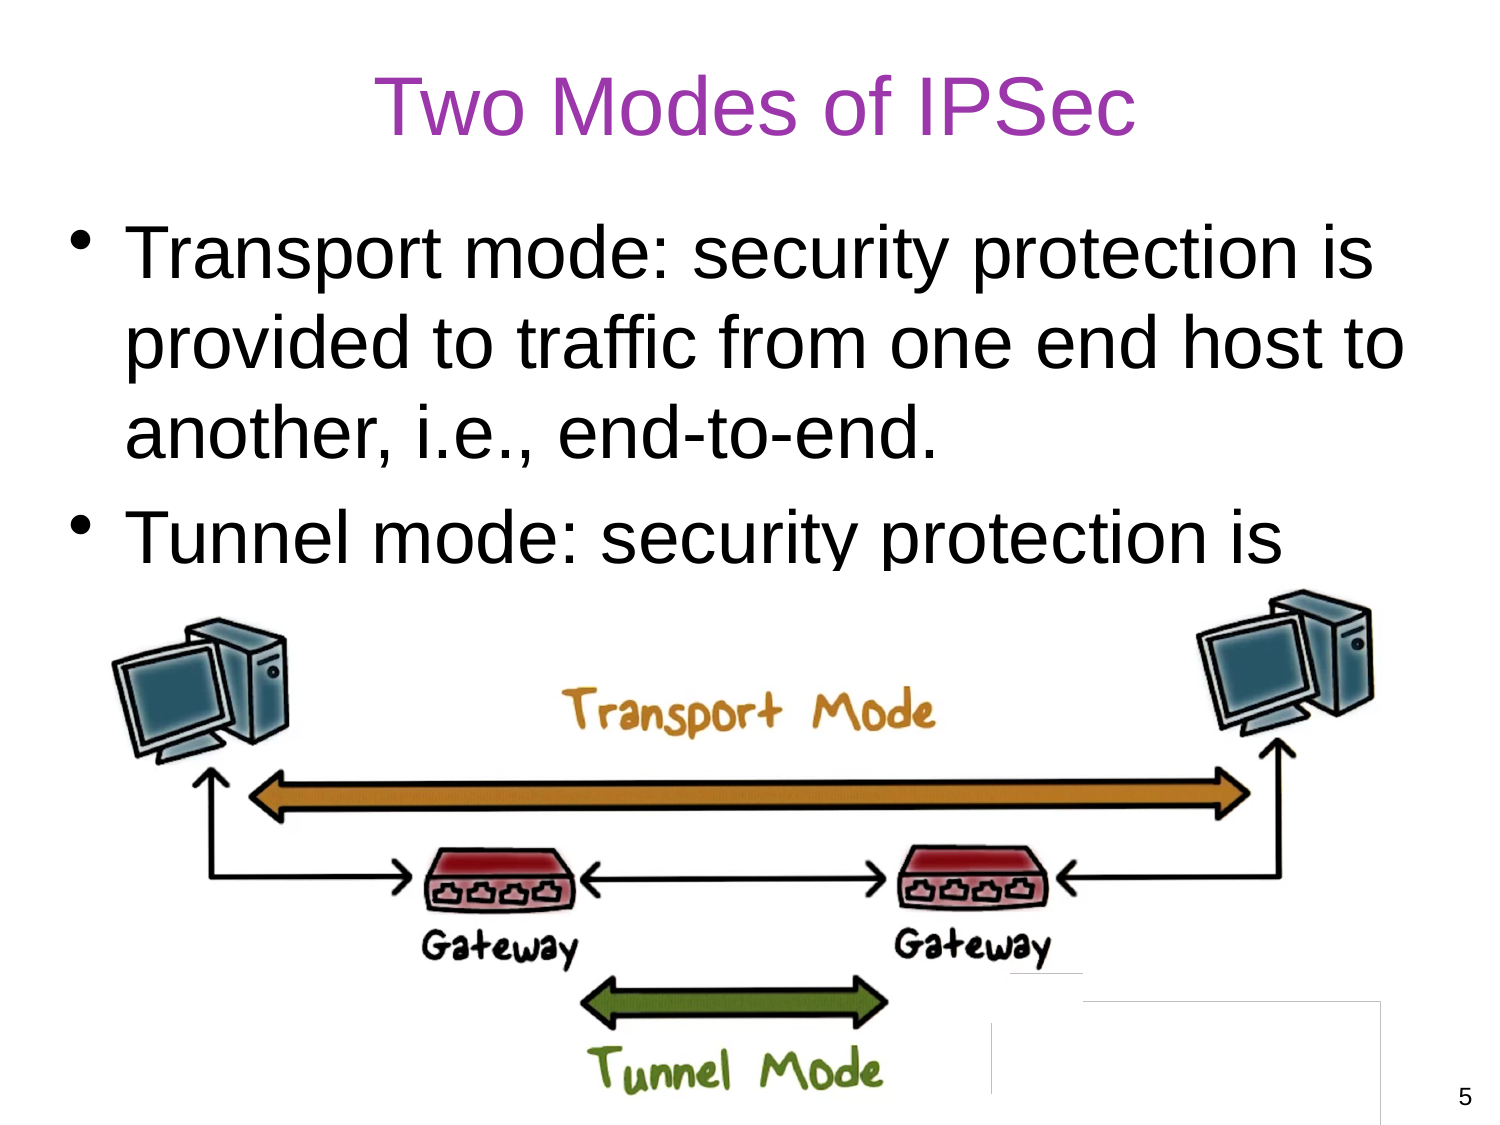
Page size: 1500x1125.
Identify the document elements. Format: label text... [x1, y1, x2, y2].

title Two Modes of IPSec [52, 30, 1459, 174]
list Transport mode: security protection is provided to traffic from one end host to another, i.e., end-to-end. Tunnel mode: security protection is provided to traffic from gateway of a network to the gateway of another network. This is how VPN (Virtual Private Network), is implemented. [52, 196, 1459, 1059]
slide_number 5 [1431, 1073, 1488, 1114]
picture [74, 571, 1426, 1125]
